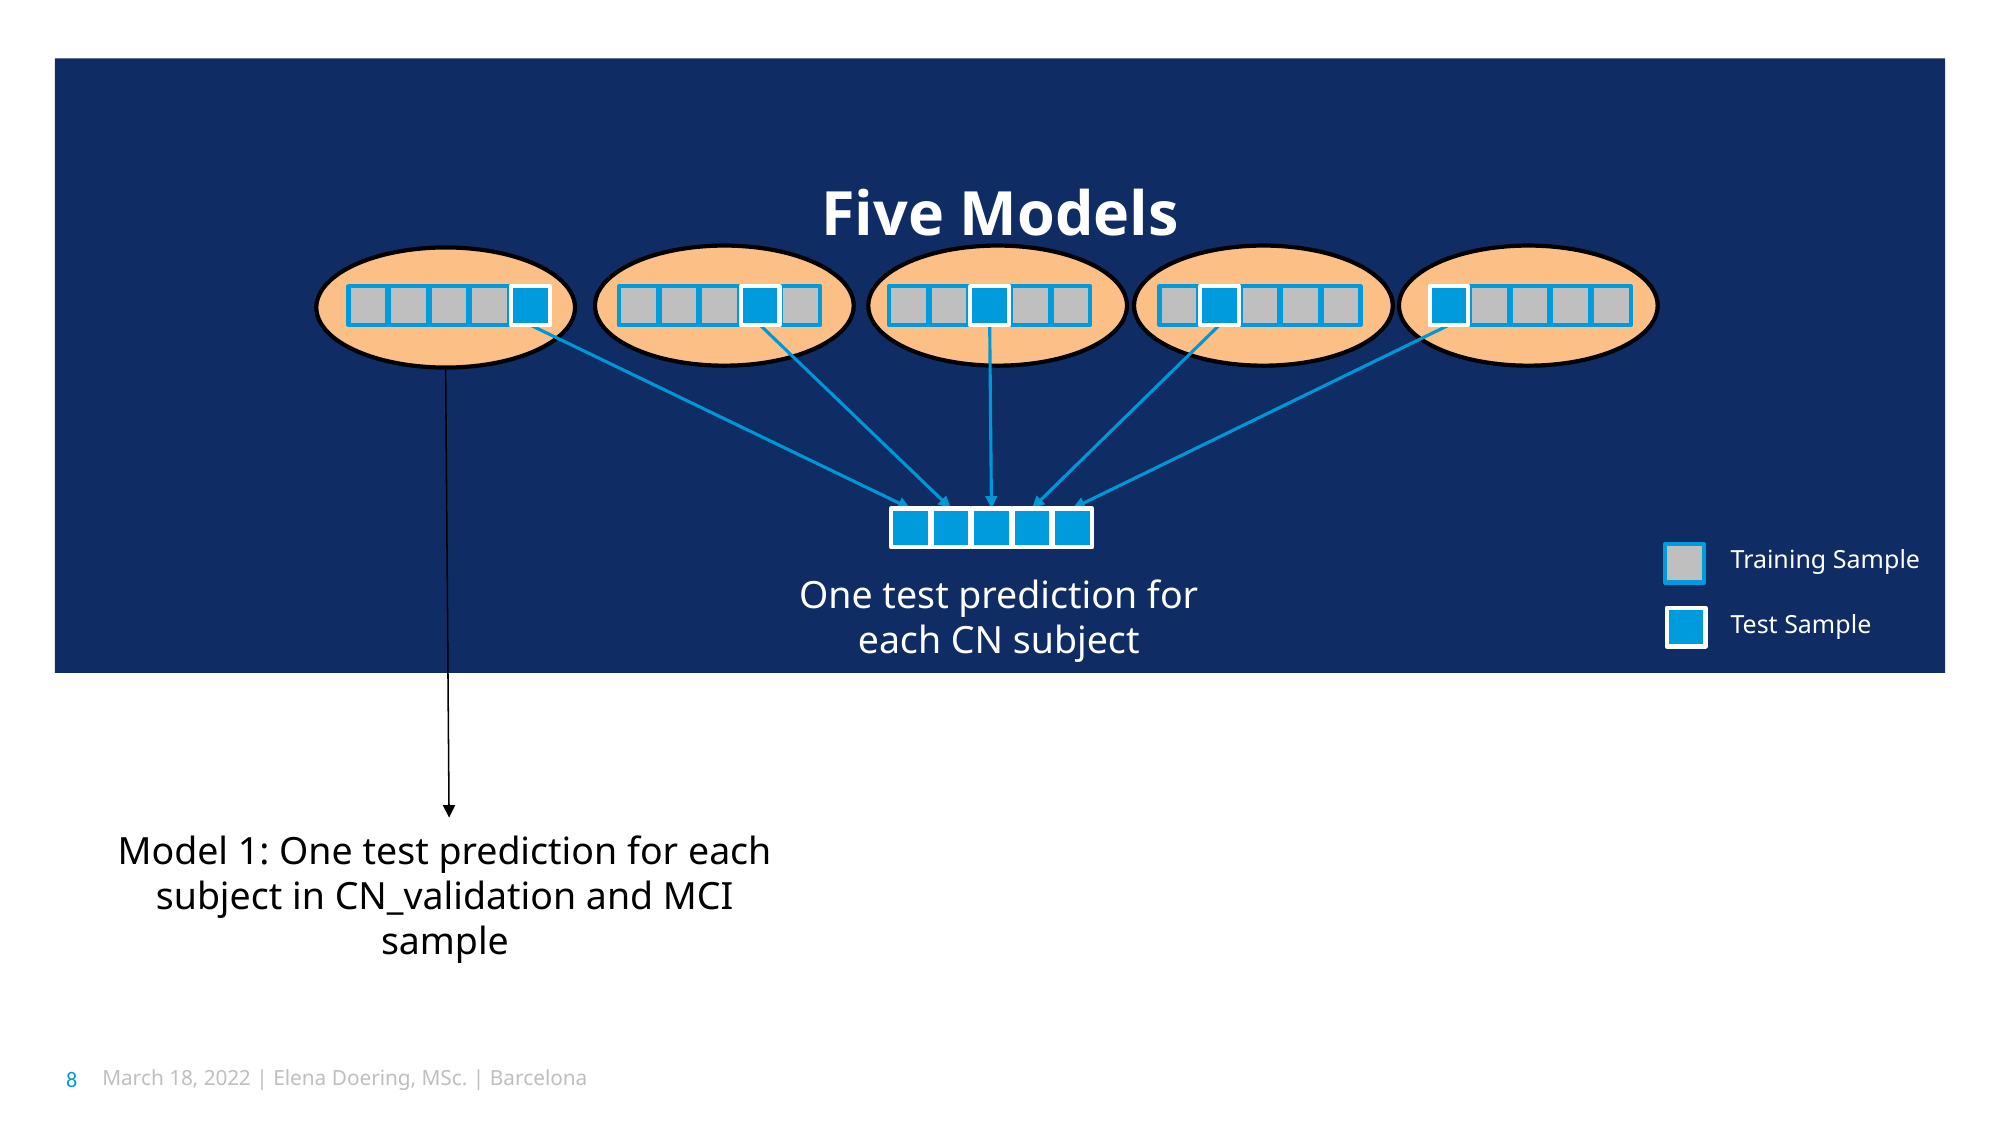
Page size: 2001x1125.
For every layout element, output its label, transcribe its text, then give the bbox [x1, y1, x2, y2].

text_box [889, 518, 929, 549]
text_box [1157, 284, 1198, 322]
text_box [617, 284, 657, 323]
text_box Test Sample [1715, 601, 1940, 646]
text_box [1592, 284, 1633, 327]
text_box [1322, 284, 1363, 323]
text_box [1279, 284, 1322, 323]
text_box [1509, 284, 1549, 327]
text_box [428, 284, 468, 327]
text_box [1198, 284, 1241, 323]
text_box [1052, 284, 1092, 323]
text_box [657, 284, 698, 323]
text_box [1011, 506, 1051, 549]
text_box [1051, 518, 1094, 549]
text_box [970, 506, 1011, 549]
text_box [509, 284, 552, 327]
text_box [468, 284, 509, 327]
text_box [1241, 284, 1279, 323]
text_box [929, 506, 970, 549]
text_box One test prediction for each CN subject [738, 563, 1259, 668]
text_box [968, 284, 1011, 327]
text_box [866, 248, 1130, 322]
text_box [1072, 324, 1450, 509]
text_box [1031, 324, 1071, 509]
text_box [1011, 284, 1052, 327]
text_box [782, 284, 822, 322]
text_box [530, 324, 758, 509]
text_box [346, 284, 387, 327]
text_box [592, 248, 856, 323]
text_box [698, 284, 739, 323]
text_box [1131, 248, 1395, 323]
text_box [1663, 542, 1706, 585]
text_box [445, 367, 450, 818]
text_box [1470, 284, 1509, 327]
text_box [1549, 284, 1592, 327]
text_box [1396, 248, 1660, 368]
text_box [955, 327, 986, 368]
text_box [1665, 606, 1708, 649]
text_box [995, 327, 1027, 368]
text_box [759, 324, 952, 509]
text_box [387, 284, 428, 327]
text_box [928, 284, 968, 327]
text_box [739, 284, 782, 323]
text_box [887, 284, 928, 323]
text_box Model 1: One test prediction for each subject in CN_validation and MCI sample [99, 819, 791, 970]
text_box Training Sample [1715, 536, 1940, 581]
title Five Models [102, 105, 1898, 248]
text_box [314, 248, 578, 370]
text_box [1428, 284, 1470, 327]
